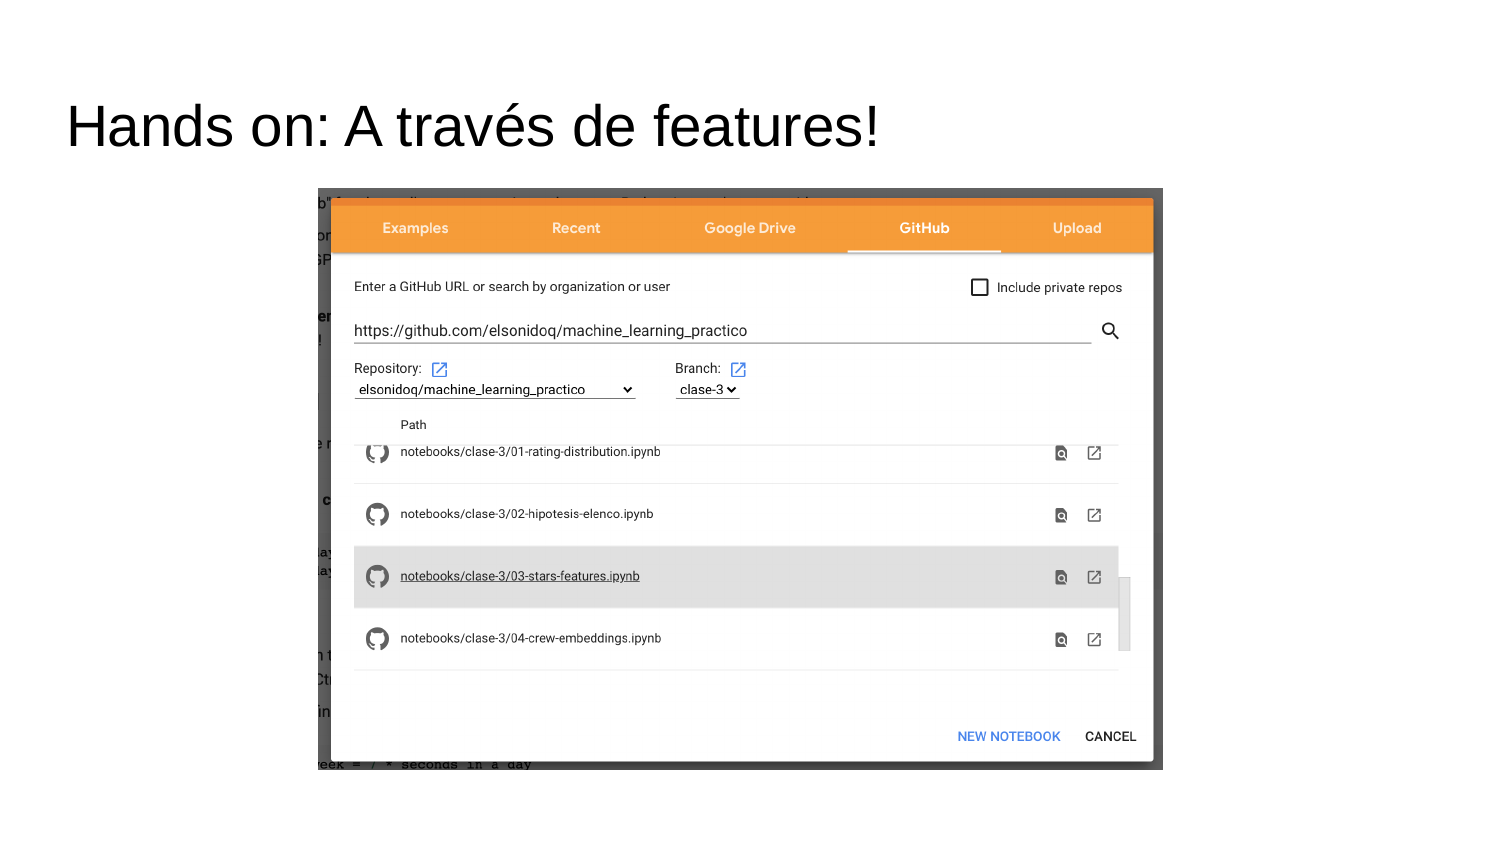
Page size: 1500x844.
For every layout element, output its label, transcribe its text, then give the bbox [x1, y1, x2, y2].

title Hands on: A través de features! [51, 72, 1449, 167]
picture [318, 188, 1164, 770]
